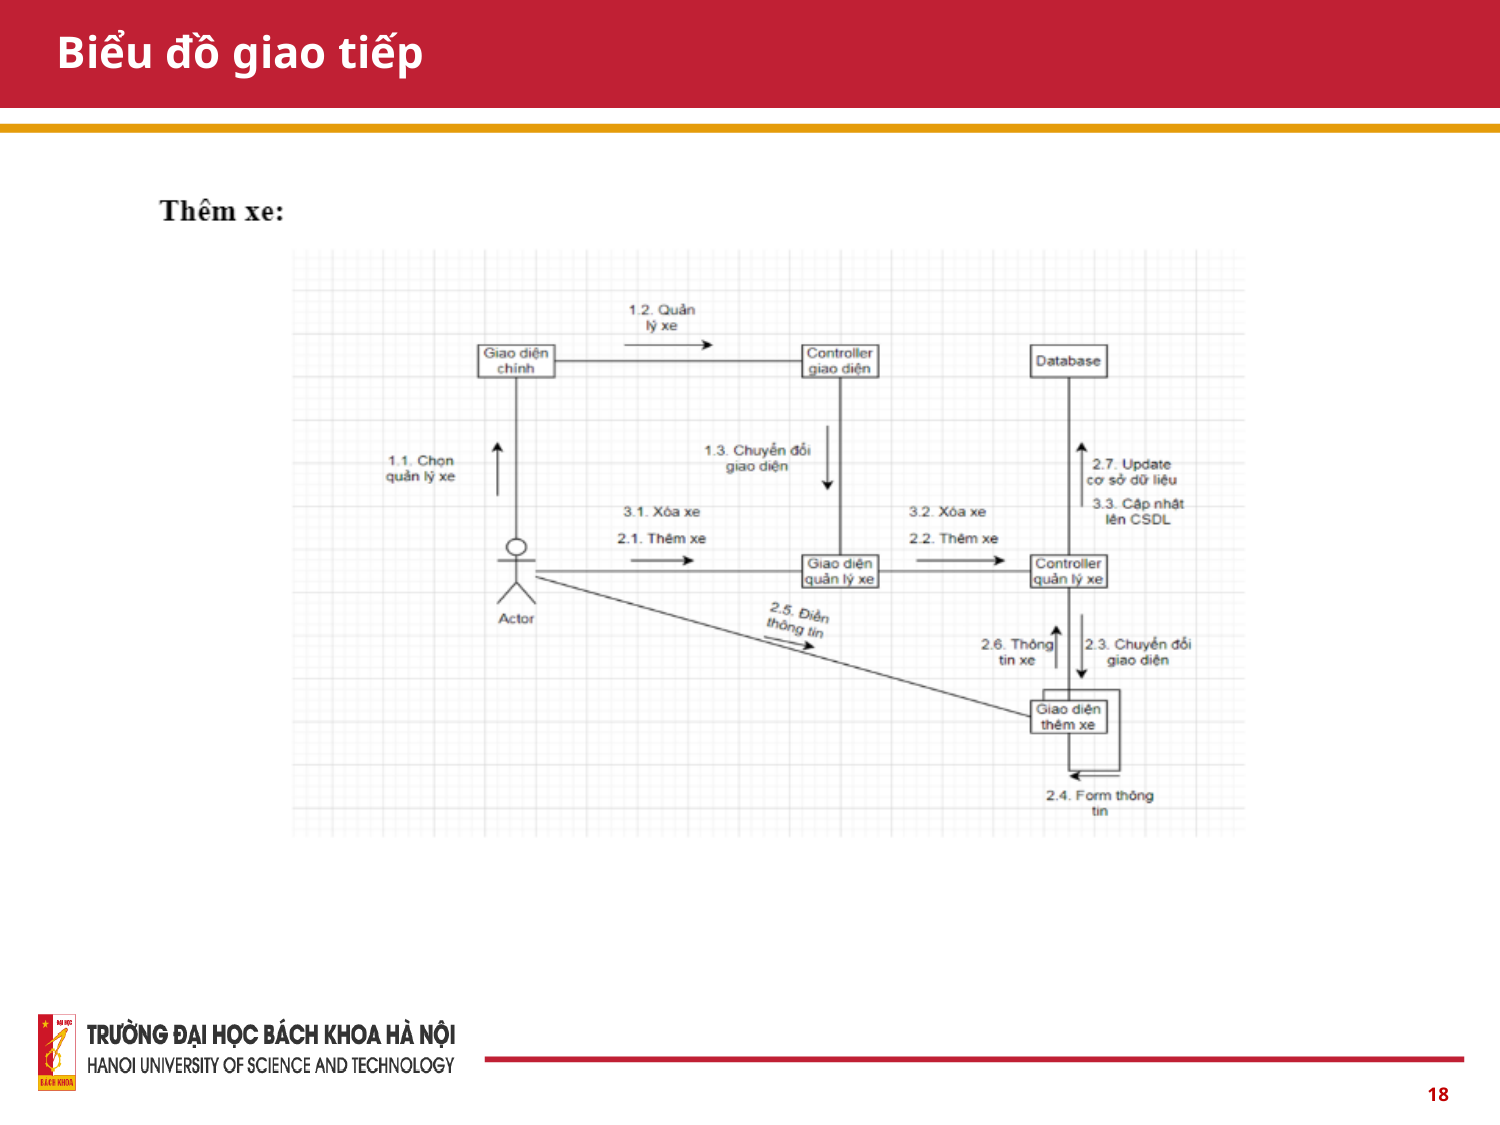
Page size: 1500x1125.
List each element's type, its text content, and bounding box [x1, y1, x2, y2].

picture [0, 0, 1500, 1125]
slide_number ‹#› [1126, 1065, 1464, 1125]
title Biểu đồ giao tiếp [41, 18, 1459, 90]
